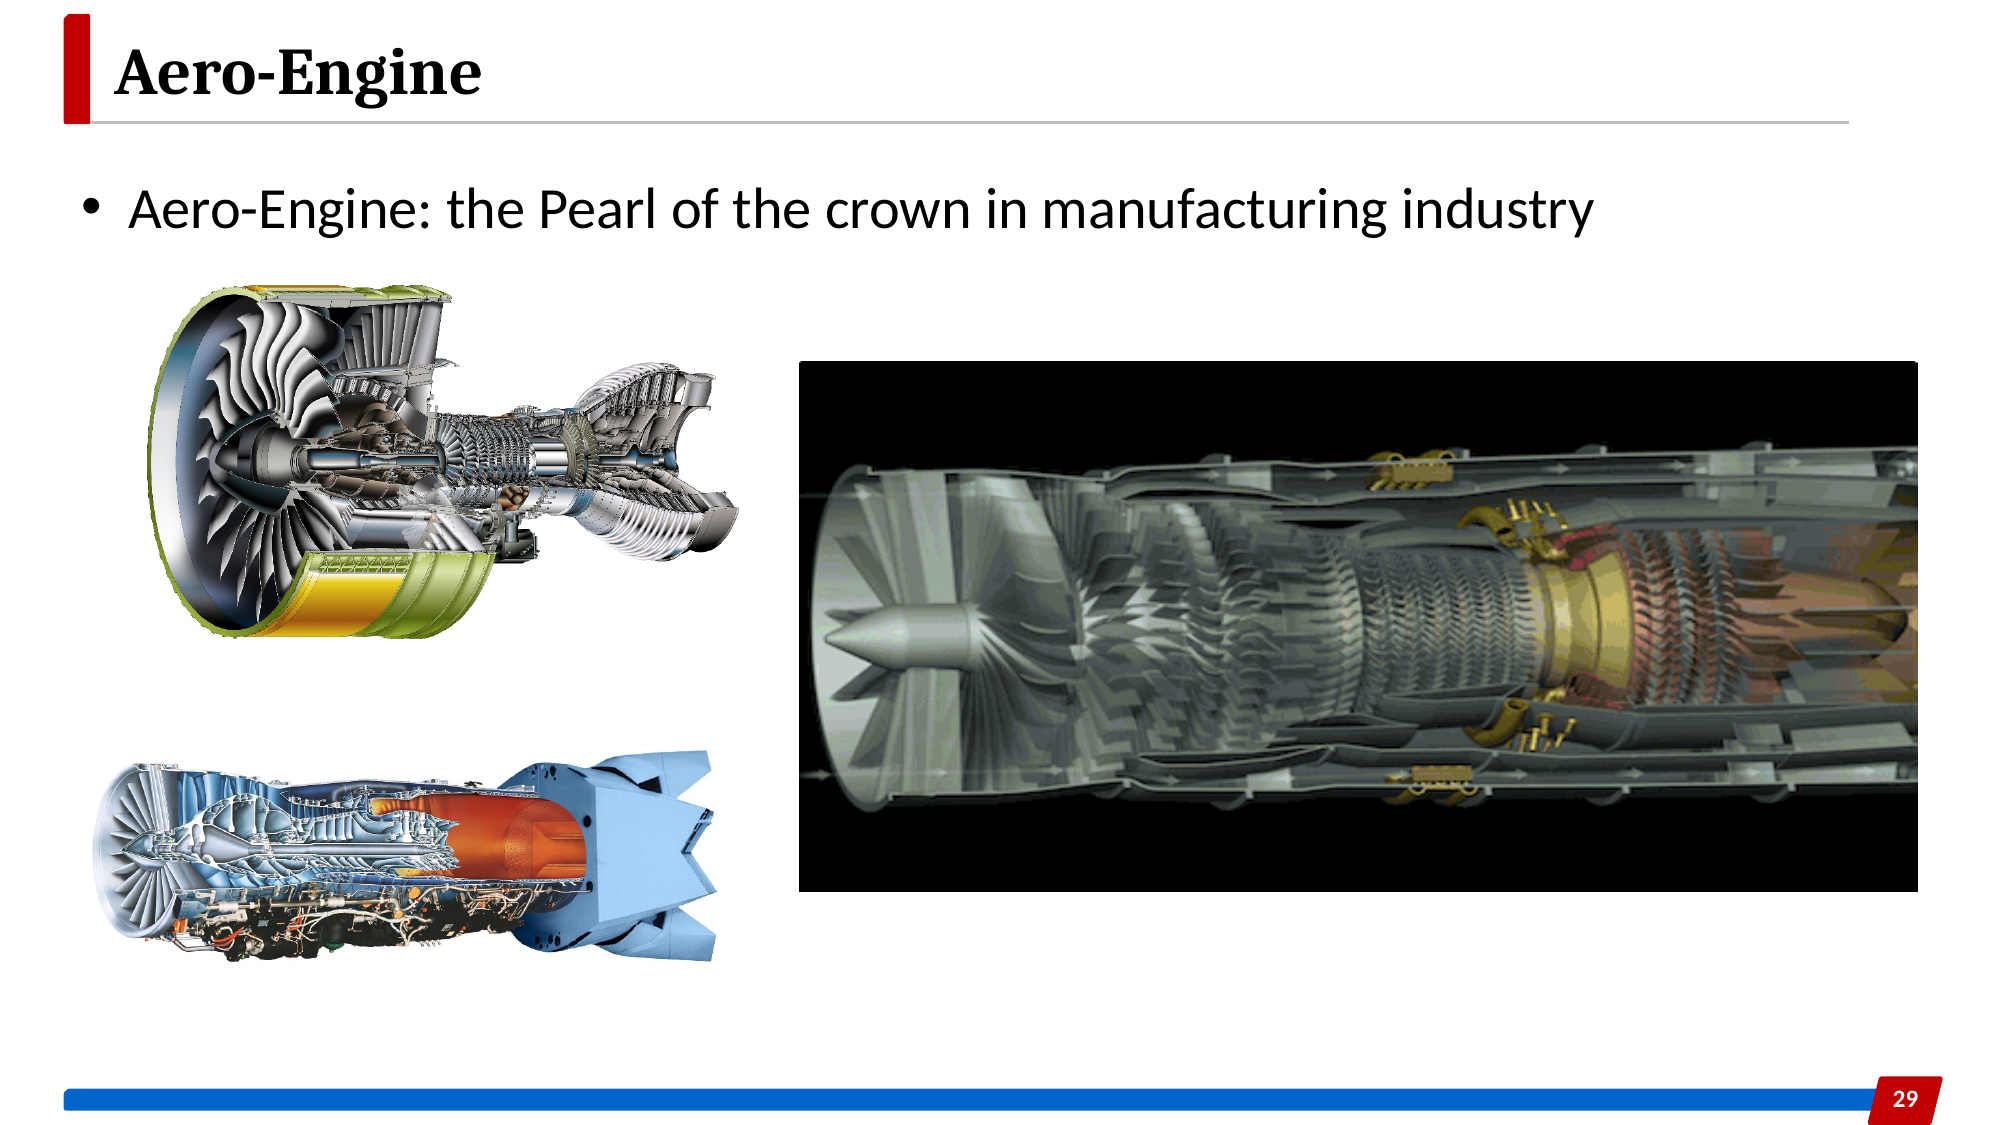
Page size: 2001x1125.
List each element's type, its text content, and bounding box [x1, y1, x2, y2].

picture [798, 361, 1918, 893]
slide_number 29 [1820, 1075, 1991, 1125]
title Aero-Engine [99, 34, 1900, 102]
picture [147, 285, 739, 639]
list Aero-Engine: the Pearl of the crown in manufacturing industry [65, 163, 1934, 1059]
picture [62, 705, 744, 999]
